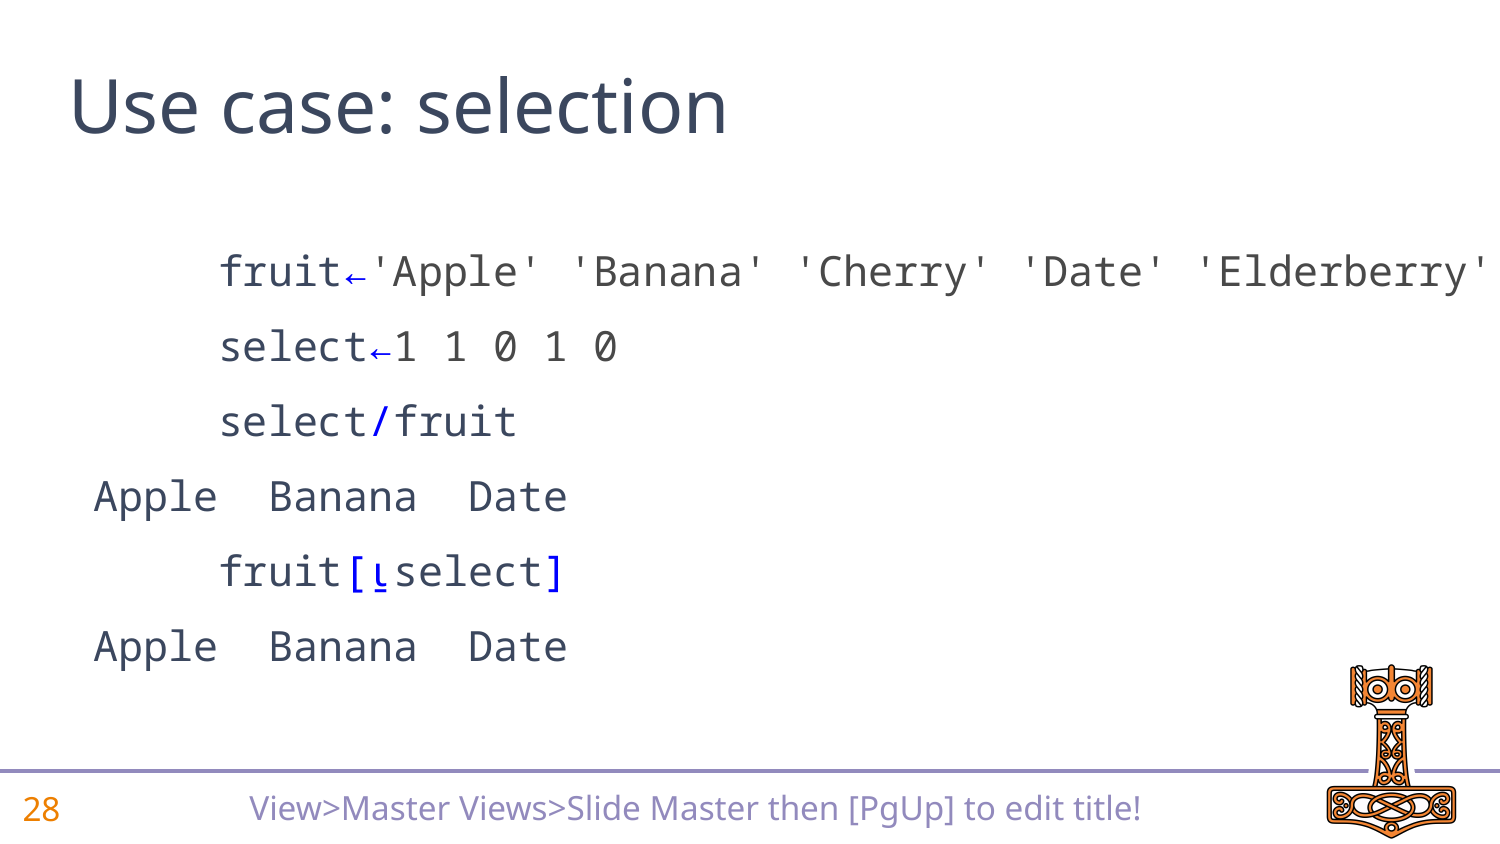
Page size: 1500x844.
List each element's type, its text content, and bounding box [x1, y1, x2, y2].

title Use case: selection [53, 43, 1203, 157]
list fruit←'Apple' 'Banana' 'Cherry' 'Date' 'Elderberry' select←1 1 0 1 0 select/fruit Apple Banana Date fruit[⍸select] Apple Banana Date [53, 237, 1500, 844]
